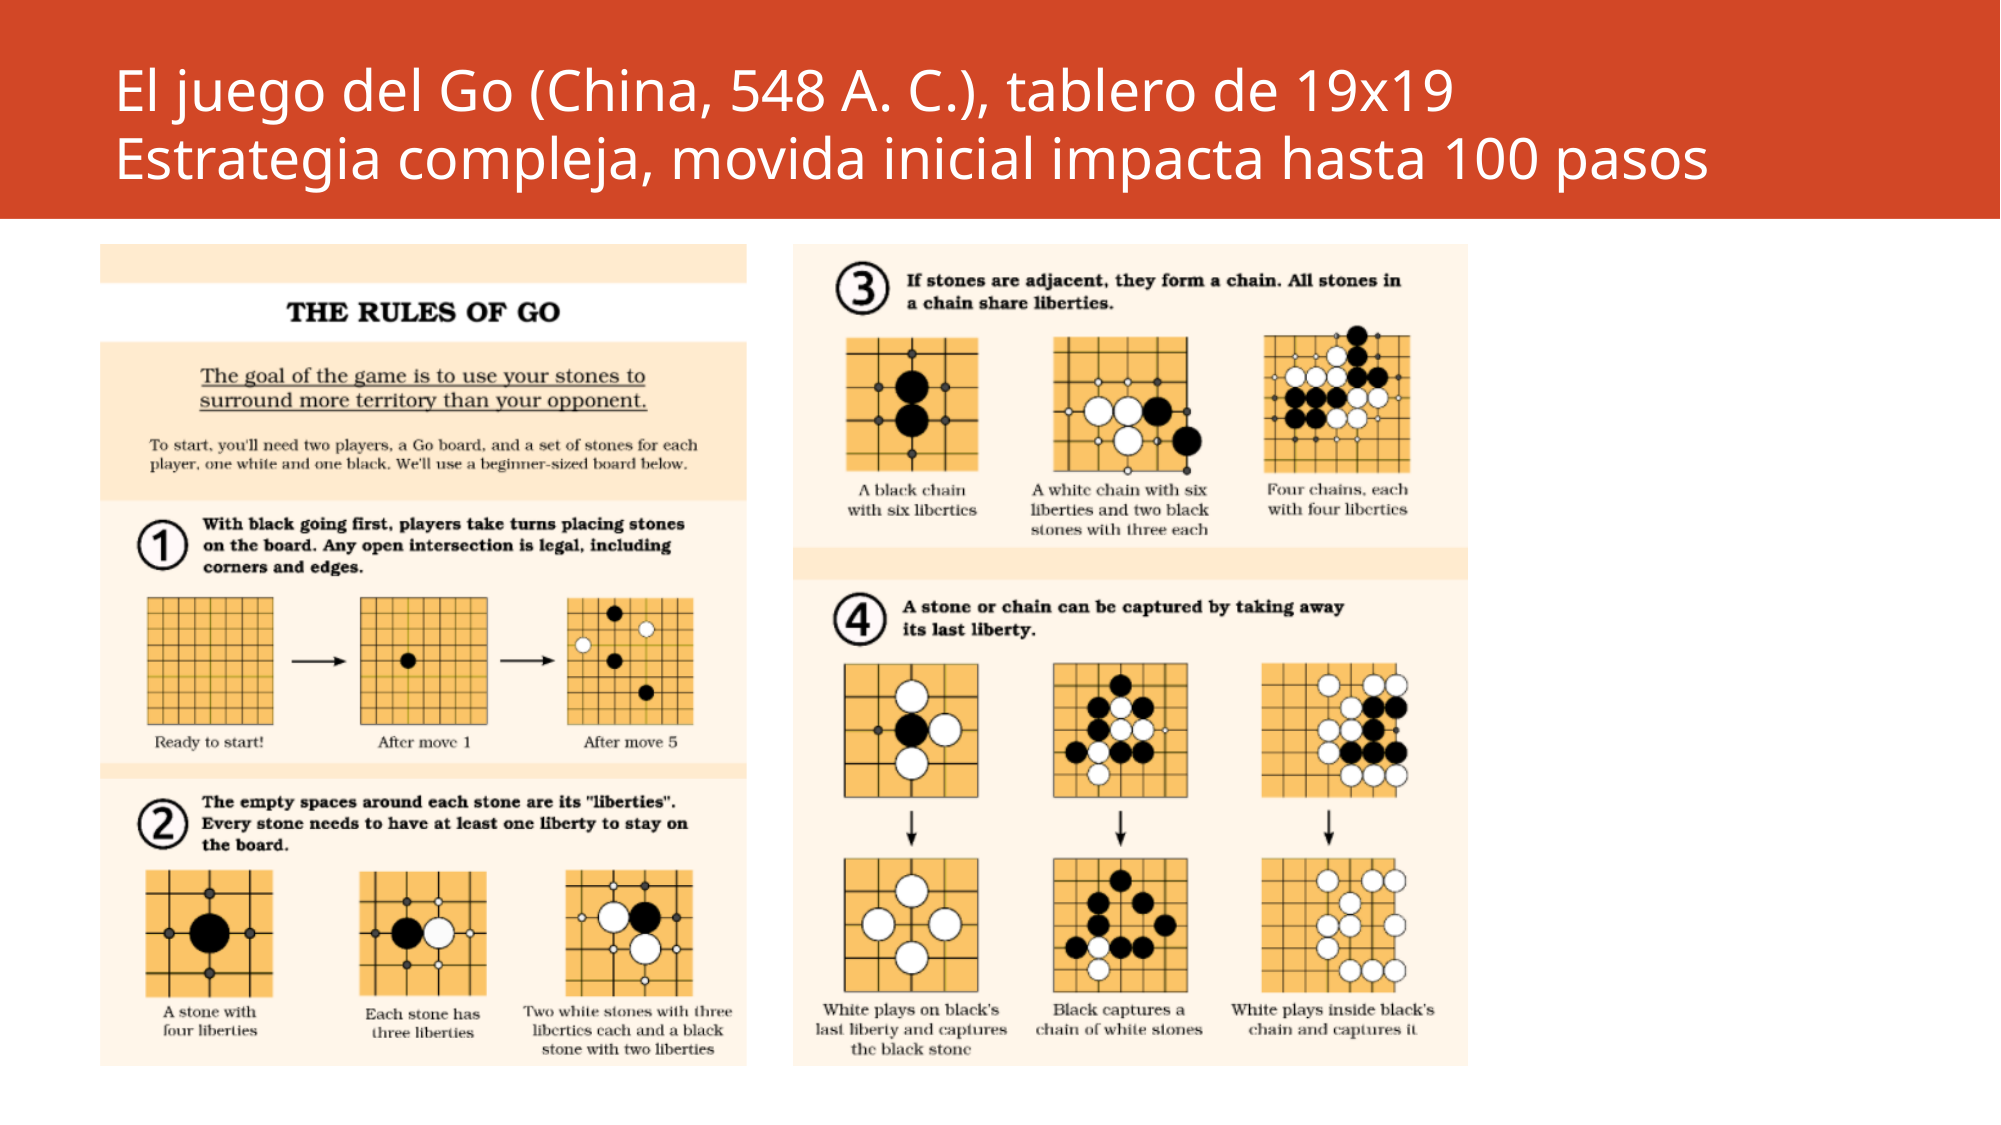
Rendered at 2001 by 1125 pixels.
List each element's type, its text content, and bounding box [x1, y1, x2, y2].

title El juego del Go (China, 548 A. C.), tablero de 19x19 Estrategia compleja, movida inicial impacta hasta 100 pasos [99, 0, 1863, 199]
picture [793, 244, 1468, 1066]
picture [99, 244, 748, 1066]
